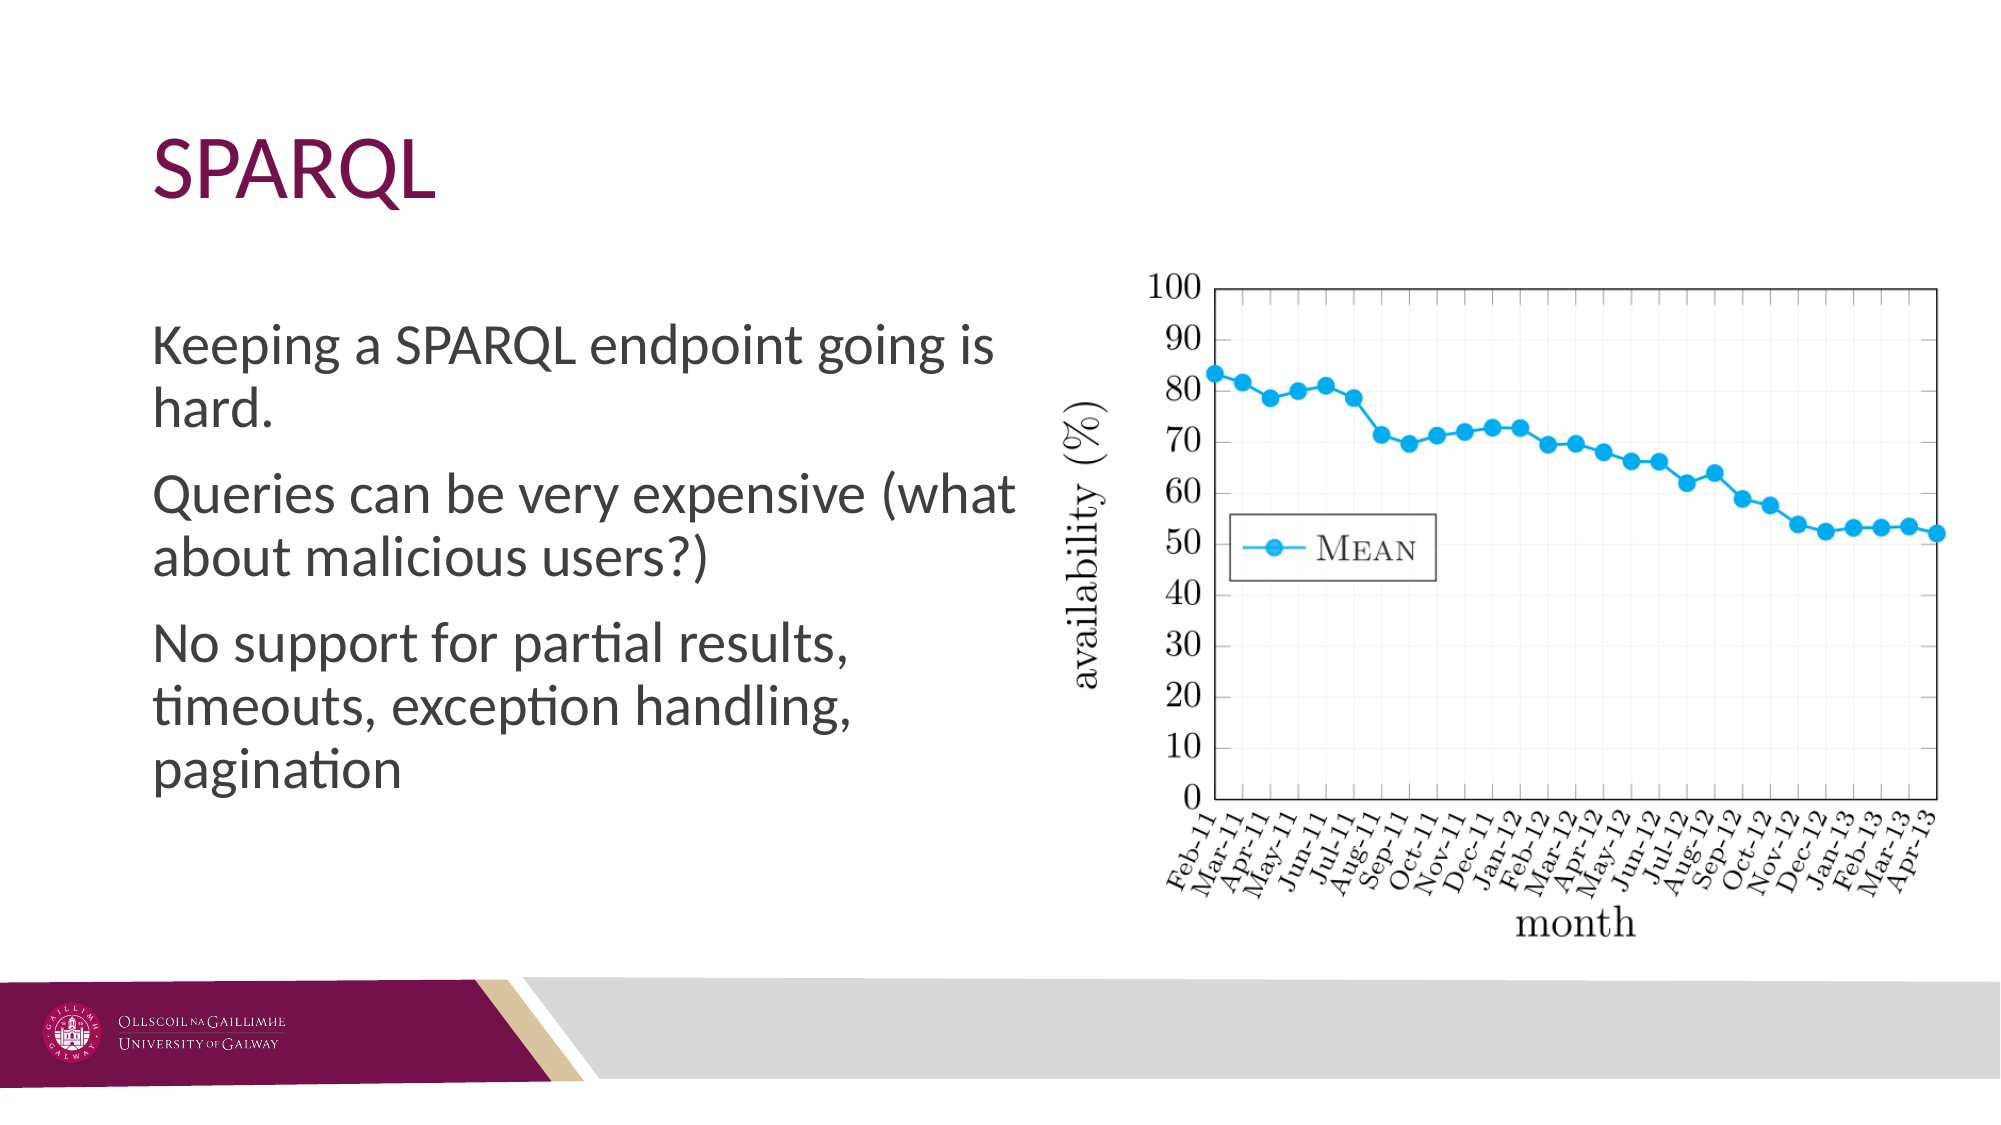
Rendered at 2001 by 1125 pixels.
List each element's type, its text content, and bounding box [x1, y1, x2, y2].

title SPARQL [137, 59, 1863, 278]
picture [42, 1002, 285, 1063]
list Keeping a SPARQL endpoint going is hard. Queries can be very expensive (what about malicious users?) No support for partial results, timeouts, exception handling, pagination [137, 299, 1043, 925]
picture [1049, 251, 1950, 942]
